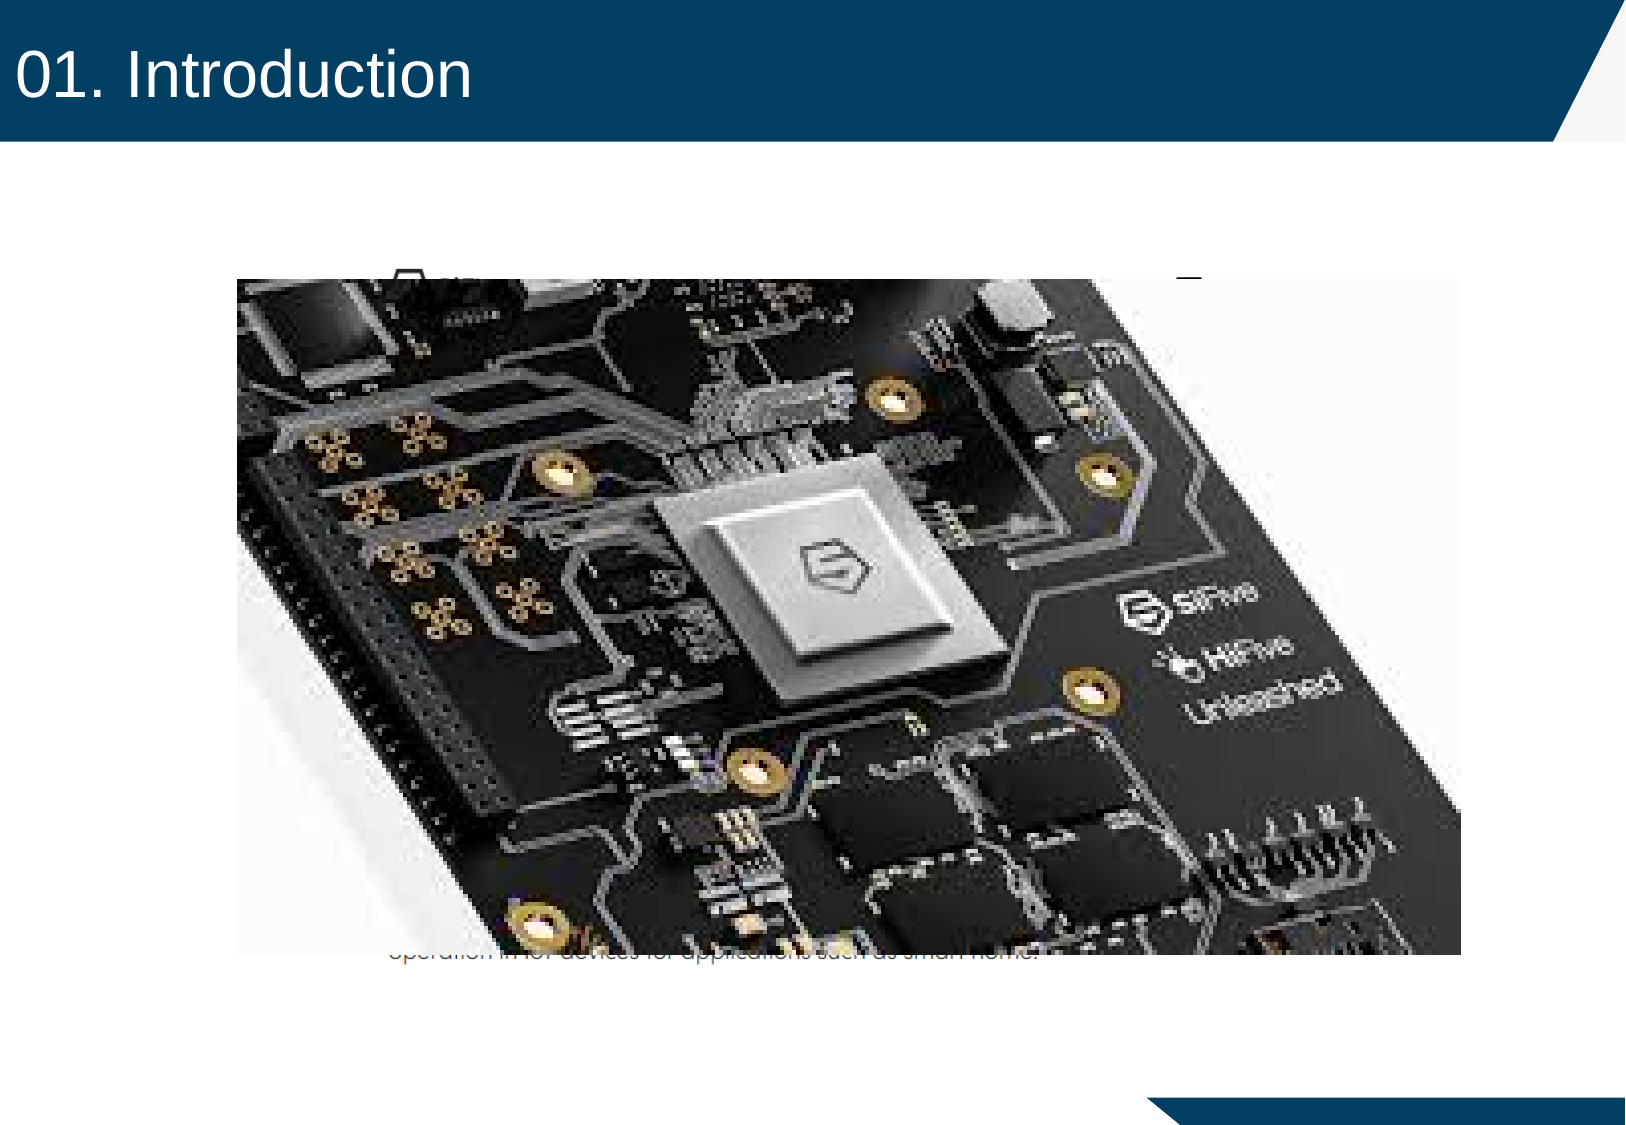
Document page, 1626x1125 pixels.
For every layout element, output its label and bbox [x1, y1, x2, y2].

text_box [0, 0, 1625, 142]
text_box [1091, 1052, 1625, 1125]
picture [237, 256, 1461, 978]
